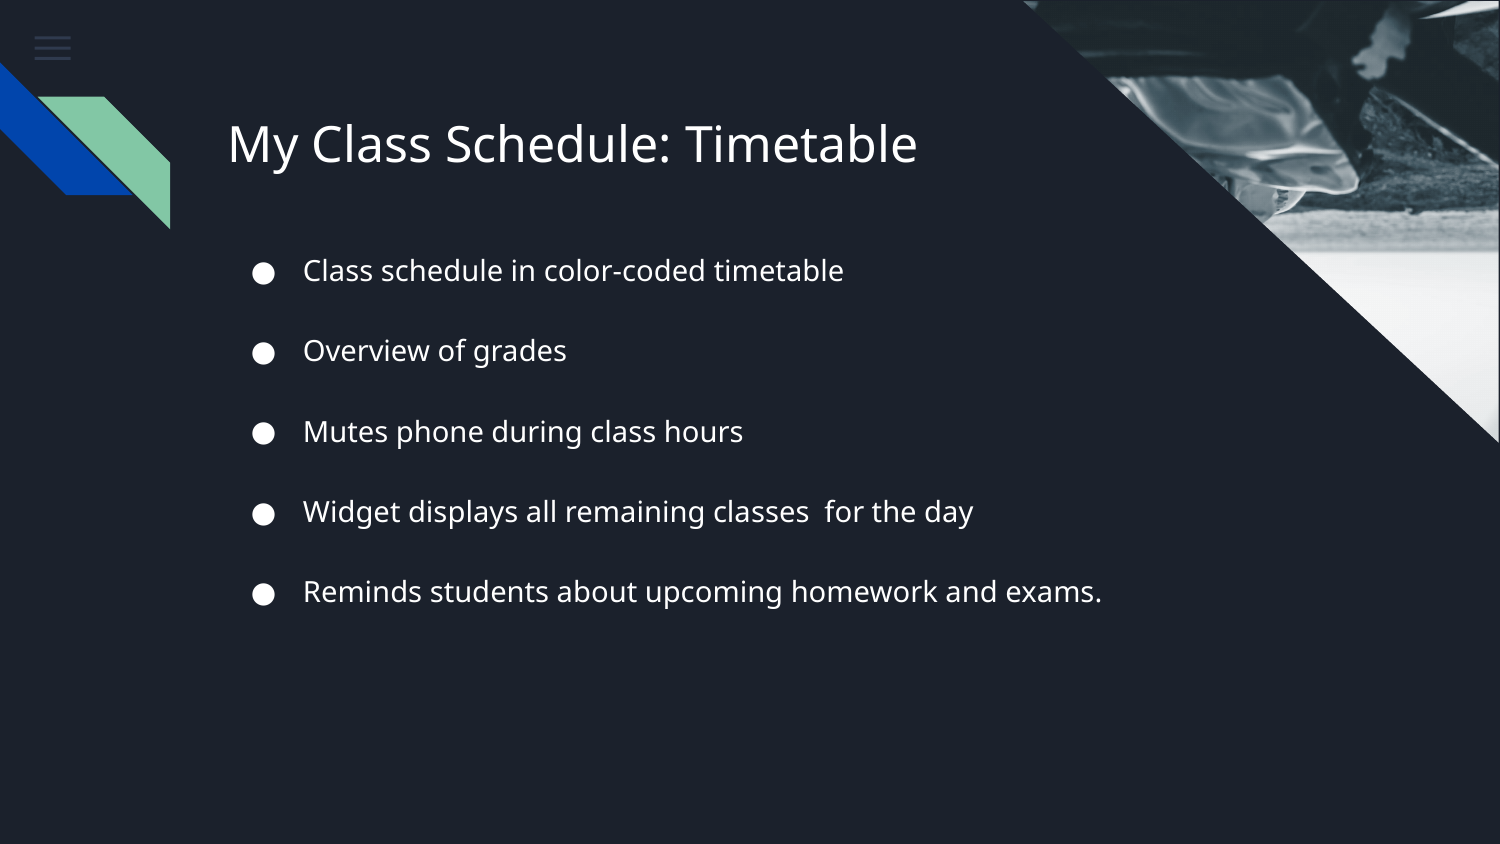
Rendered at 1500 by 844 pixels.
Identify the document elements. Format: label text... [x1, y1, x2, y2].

picture [1022, 0, 1499, 443]
list Class schedule in color-coded timetable Overview of grades Mutes phone during class hours Widget displays all remaining classes for the day Reminds students about upcoming homework and exams. [212, 232, 1134, 615]
title My Class Schedule: Timetable [212, 88, 1017, 187]
